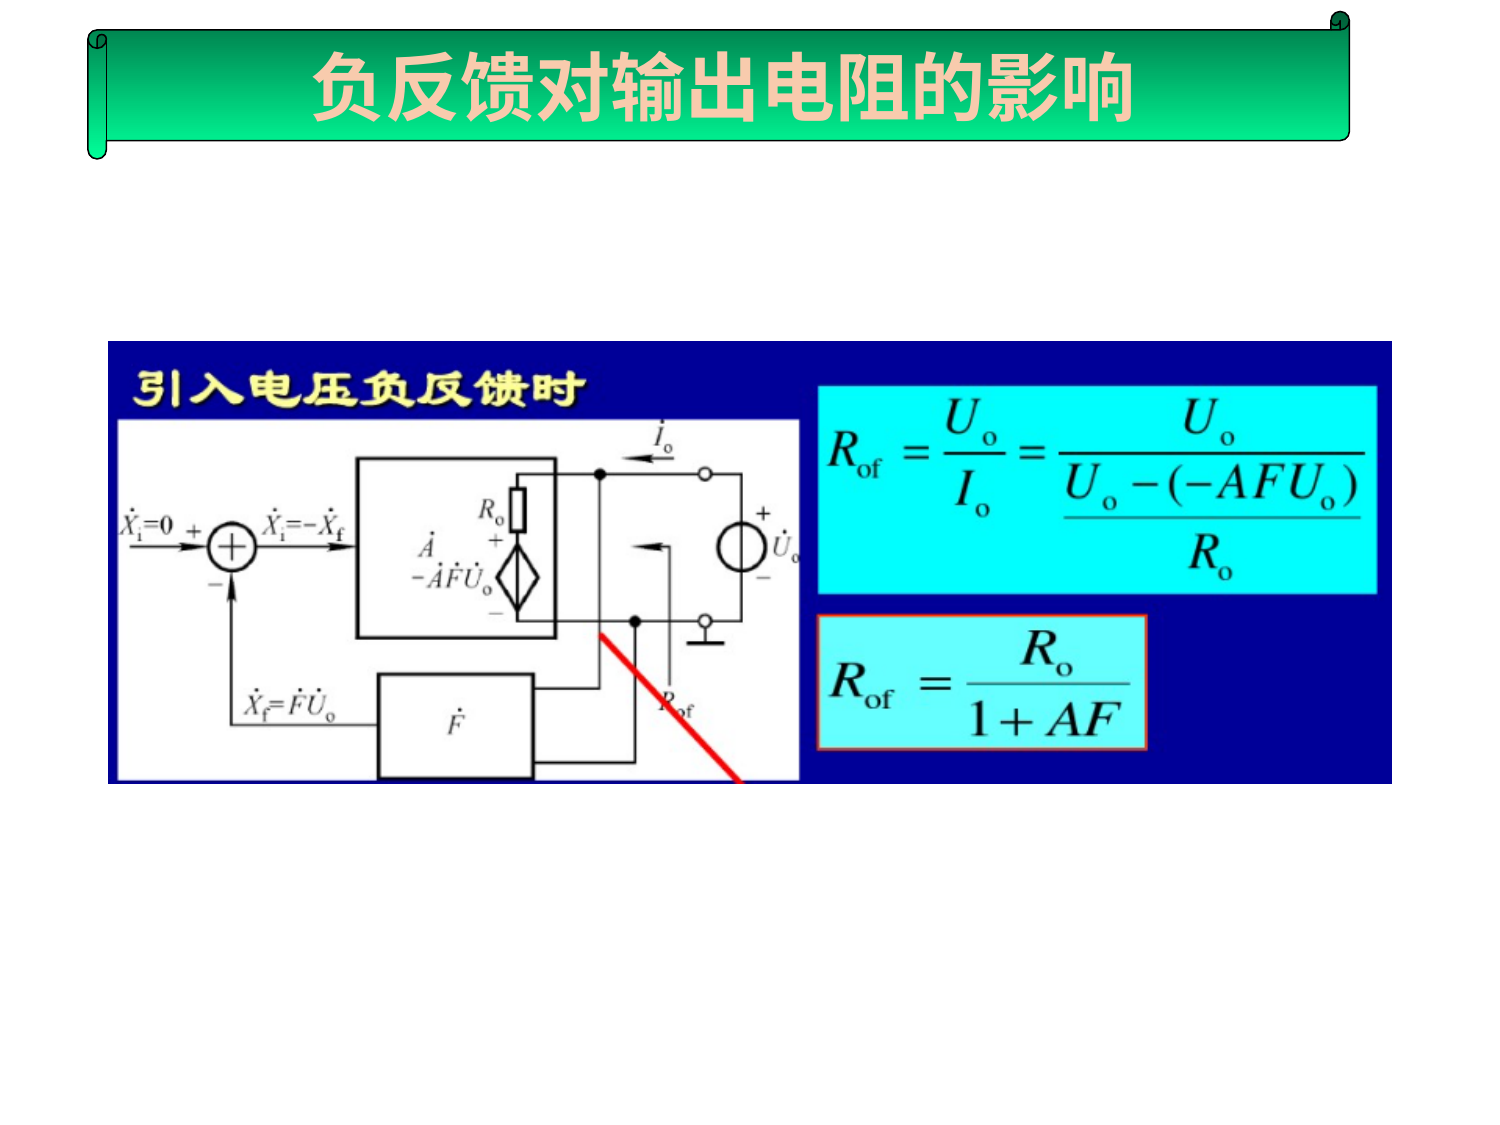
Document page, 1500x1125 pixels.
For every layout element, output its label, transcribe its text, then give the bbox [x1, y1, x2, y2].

picture [108, 341, 1392, 784]
text_box 负反馈对输出电阻的影响 [87, 11, 1350, 159]
